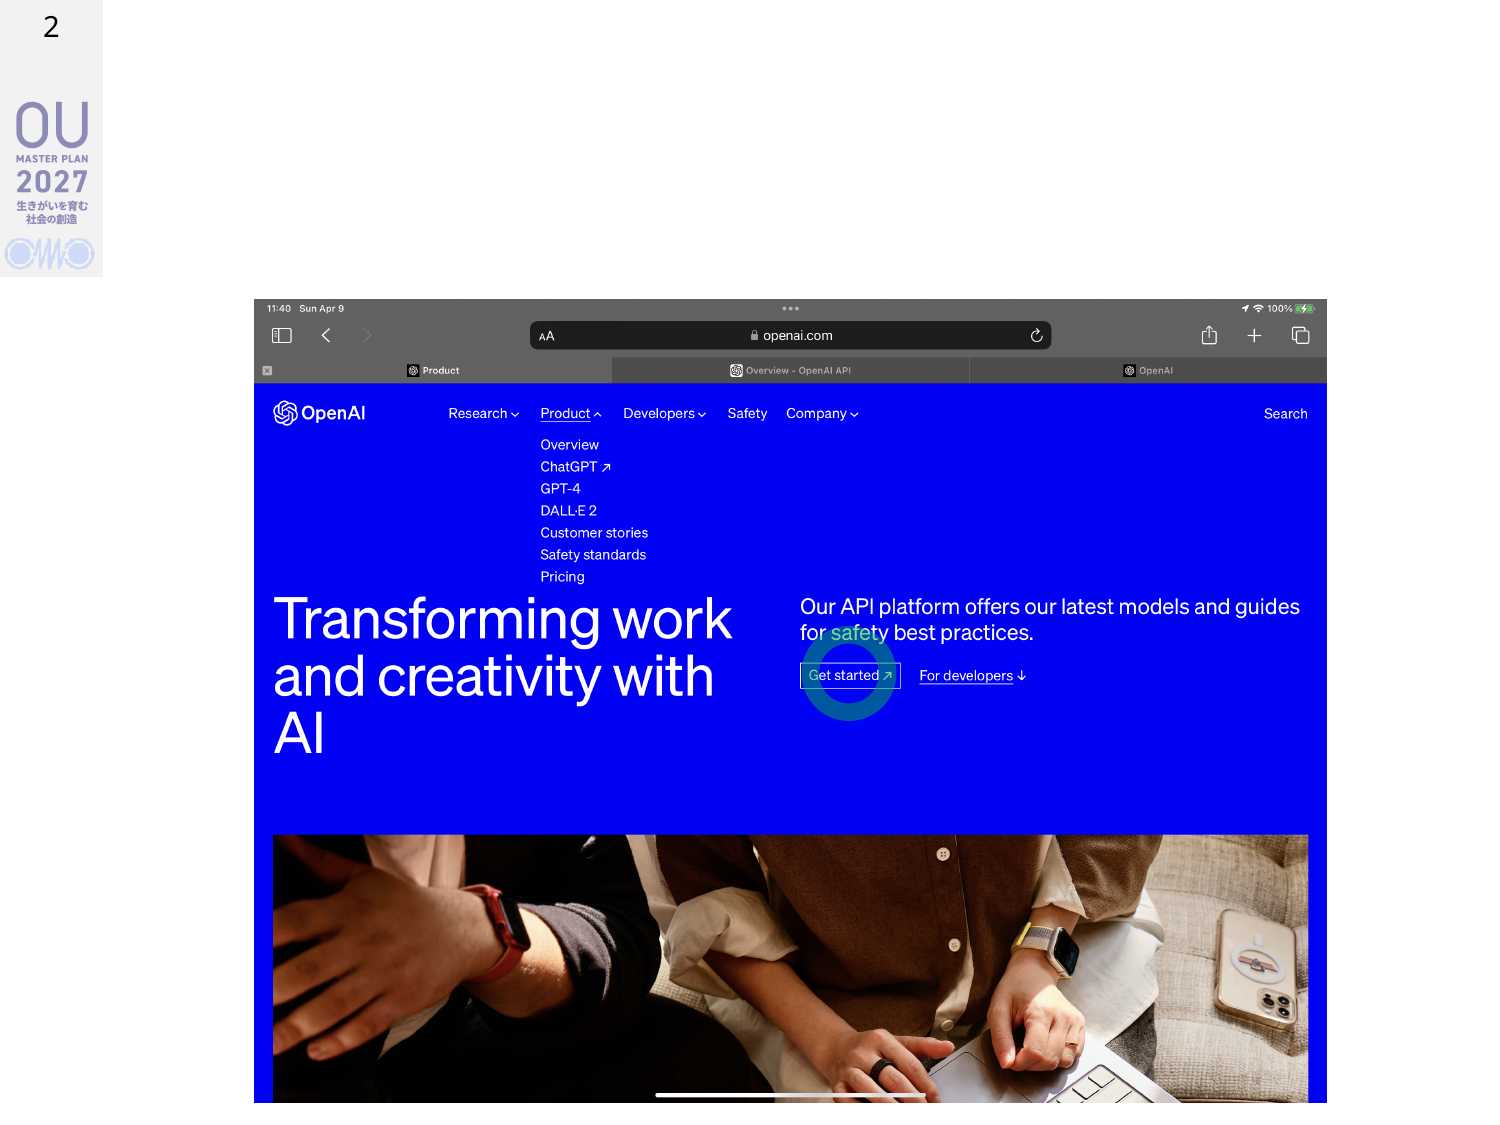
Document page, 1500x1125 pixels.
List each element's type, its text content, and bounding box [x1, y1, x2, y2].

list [254, 299, 1326, 1103]
slide_number 2 [0, 0, 104, 61]
